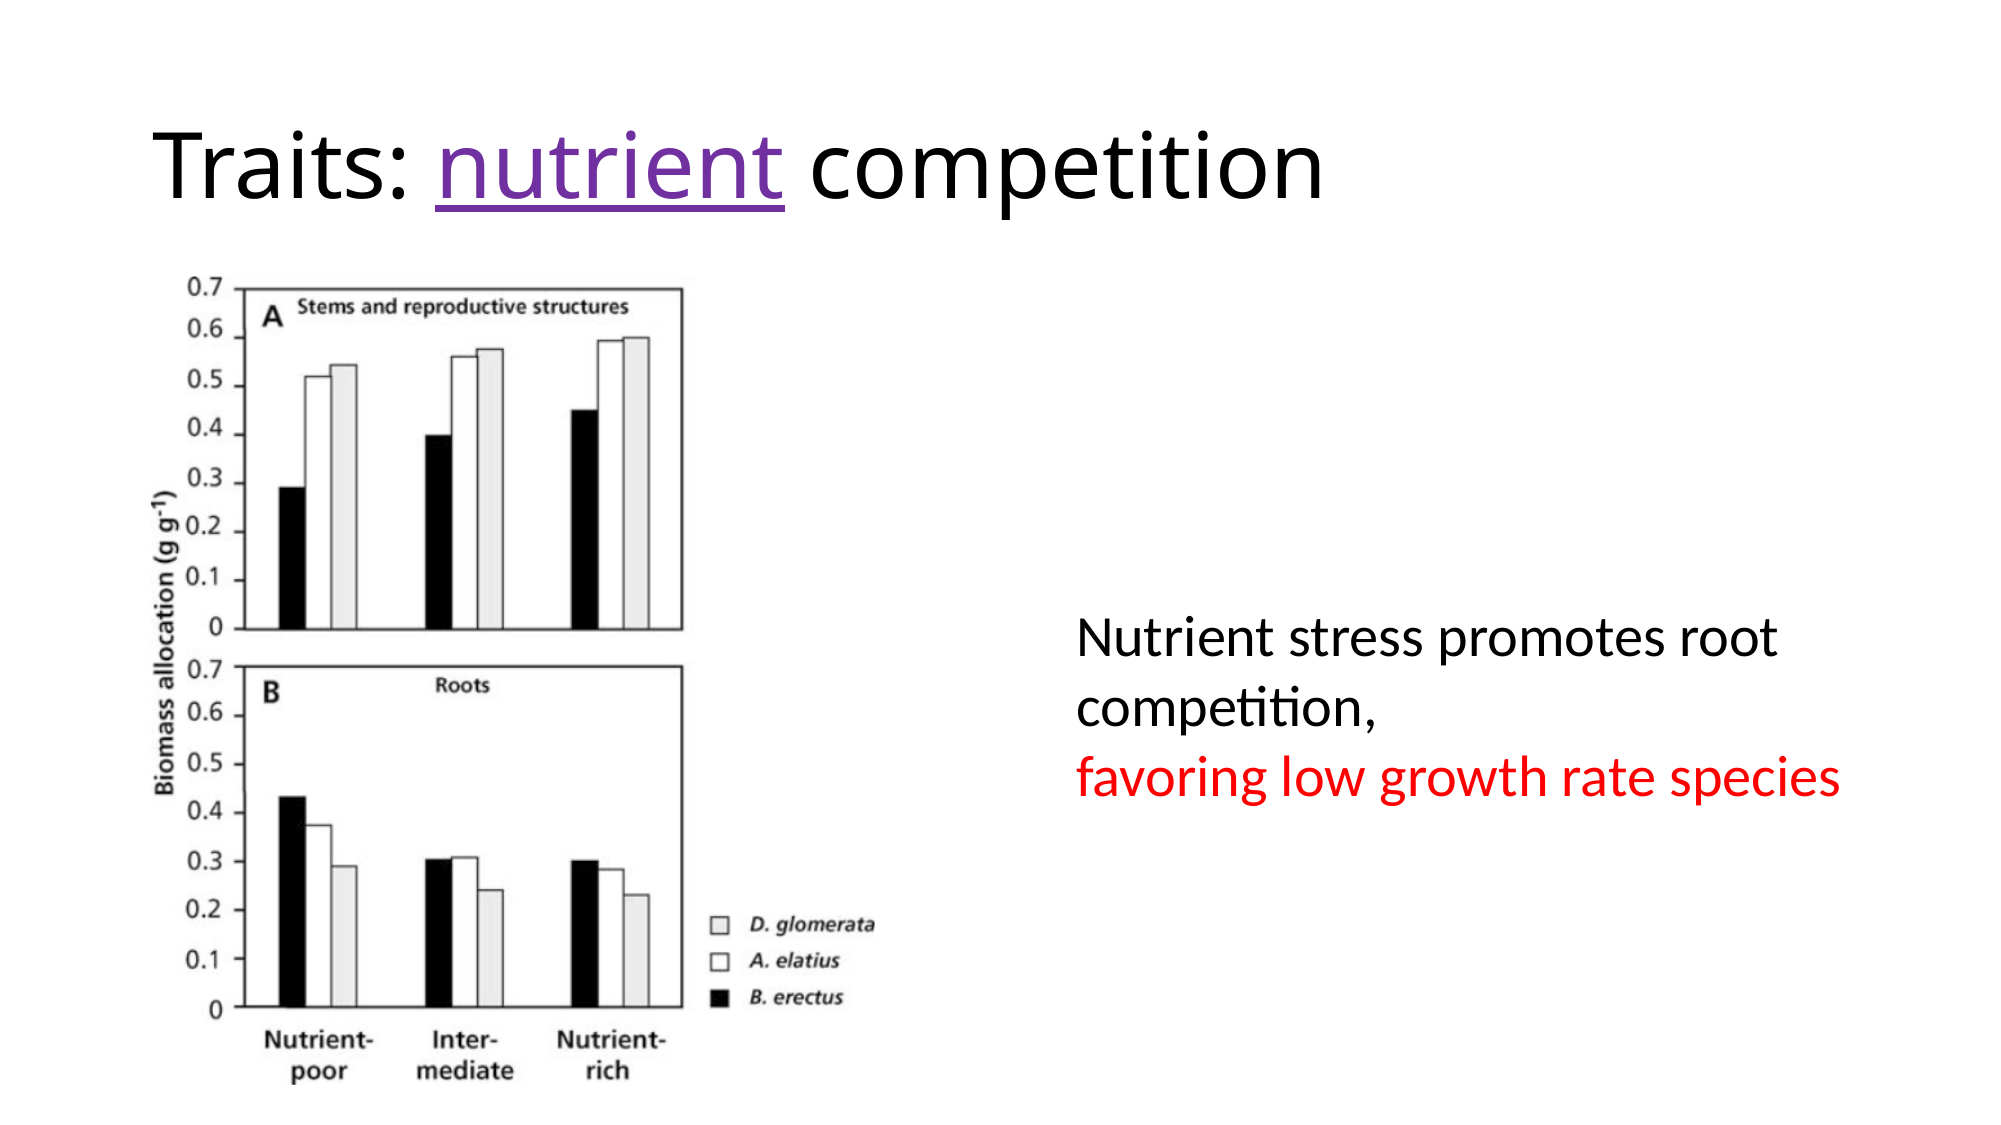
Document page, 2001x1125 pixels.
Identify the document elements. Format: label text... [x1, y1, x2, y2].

text_box Nutrient stress promotes root competition, favoring low growth rate species [1061, 591, 1975, 816]
title Traits: nutrient competition [137, 59, 1863, 278]
picture [137, 251, 894, 1103]
